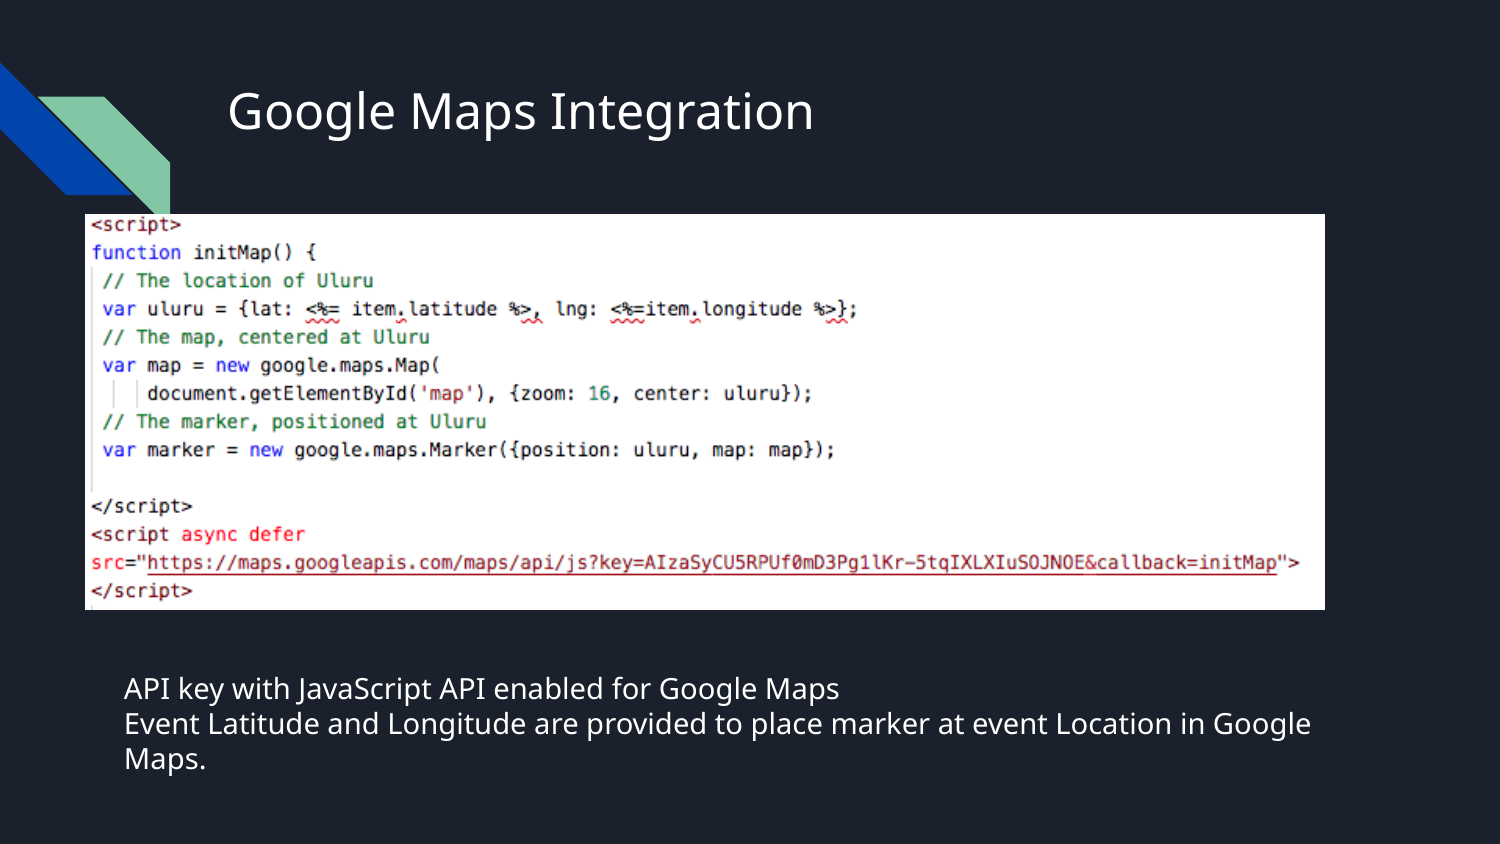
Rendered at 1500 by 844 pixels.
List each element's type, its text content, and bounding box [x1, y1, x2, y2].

picture [85, 214, 1325, 611]
text_box API key with JavaScript API enabled for Google Maps Event Latitude and Longitude are provided to place marker at event Location in Google Maps. [108, 655, 1391, 778]
title Google Maps Integration [212, 64, 1368, 215]
